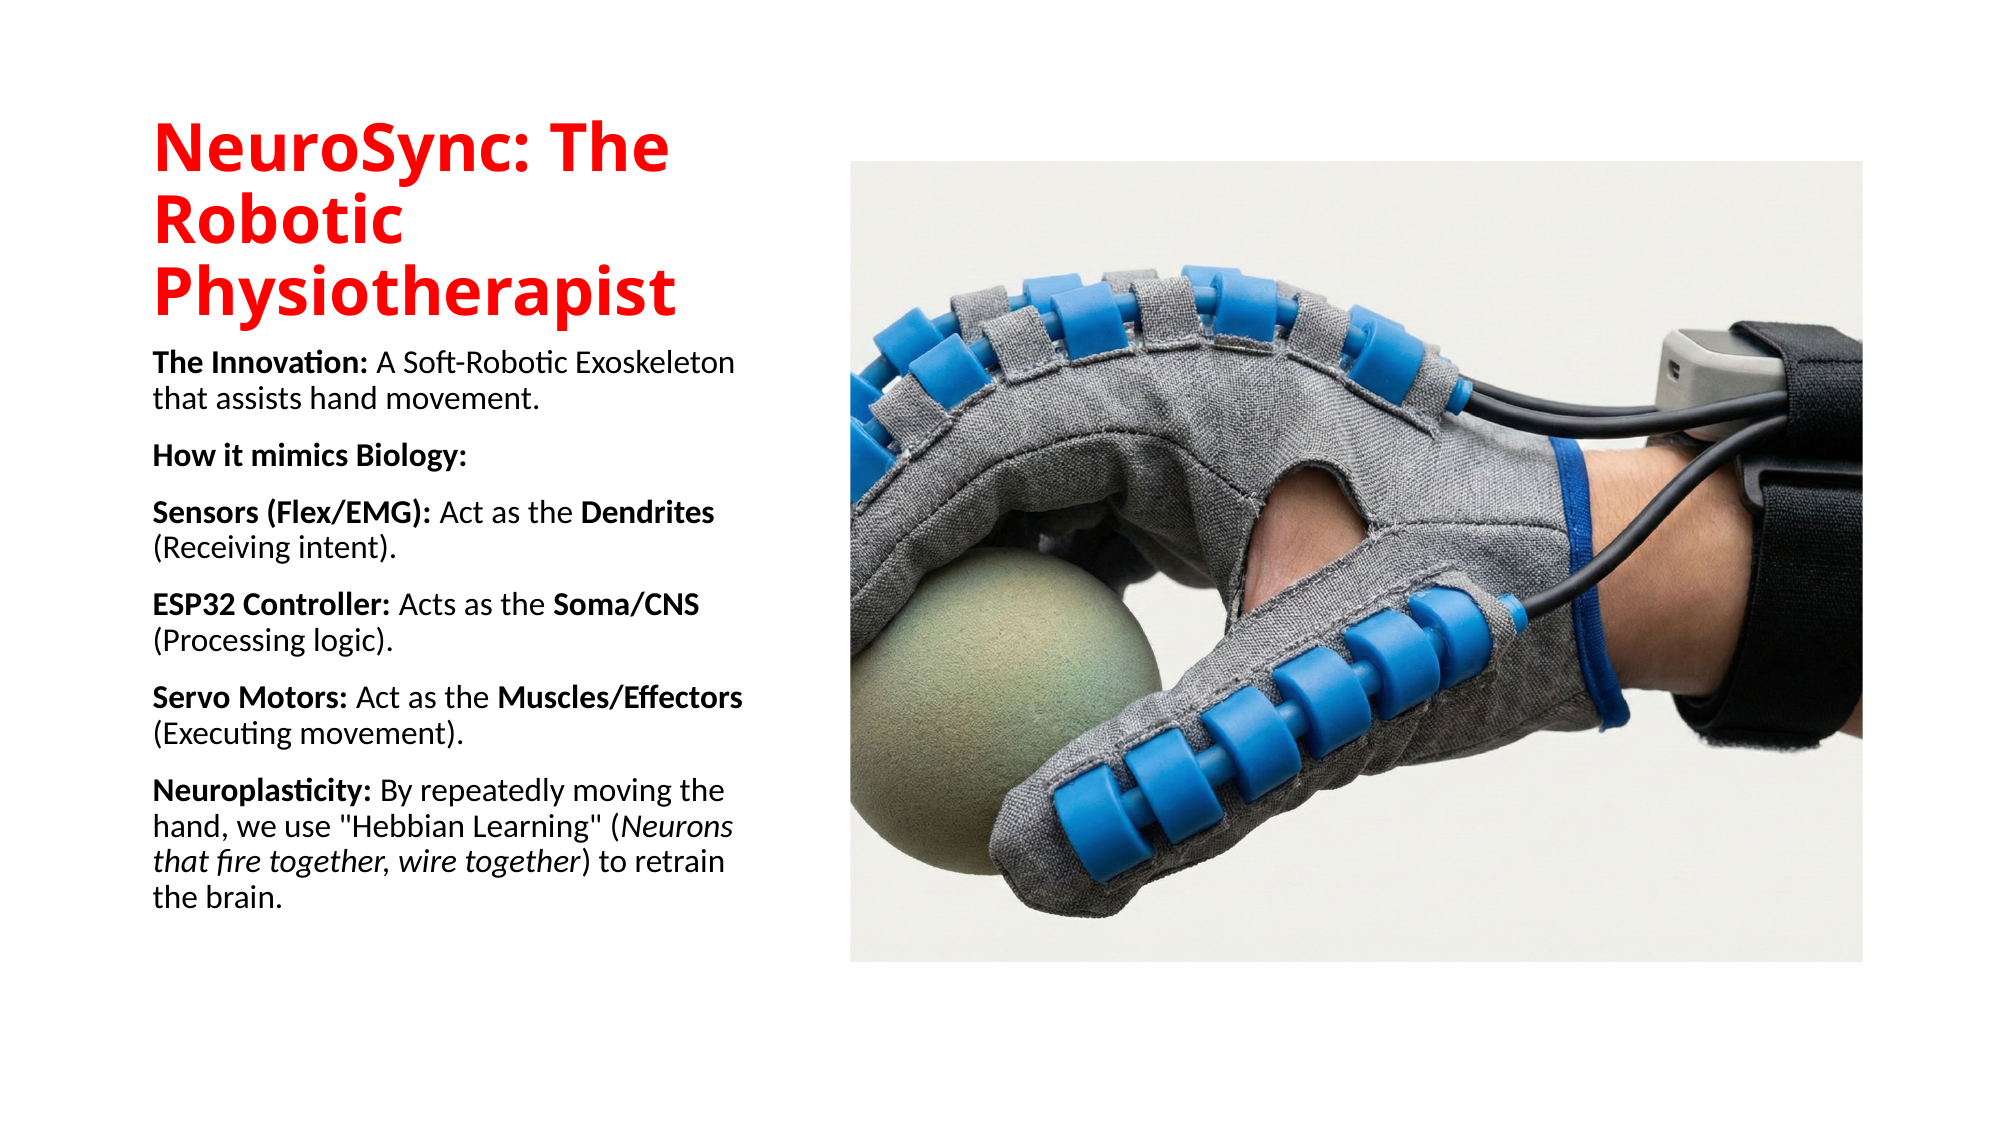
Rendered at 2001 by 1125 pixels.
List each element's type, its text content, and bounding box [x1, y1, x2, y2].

picture [850, 161, 1863, 962]
title NeuroSync: The Robotic Physiotherapist [137, 75, 783, 337]
list The Innovation: A Soft-Robotic Exoskeleton that assists hand movement. How it mimics Biology: Sensors (Flex/EMG): Act as the Dendrites (Receiving intent). ESP32 Controller: Acts as the Soma/CNS (Processing logic). Servo Motors: Act as the Muscles/Effectors (Executing movement). Neuroplasticity: By repeatedly moving the hand, we use "Hebbian Learning" (Neurons that fire together, wire together) to retrain the brain. [137, 337, 783, 963]
